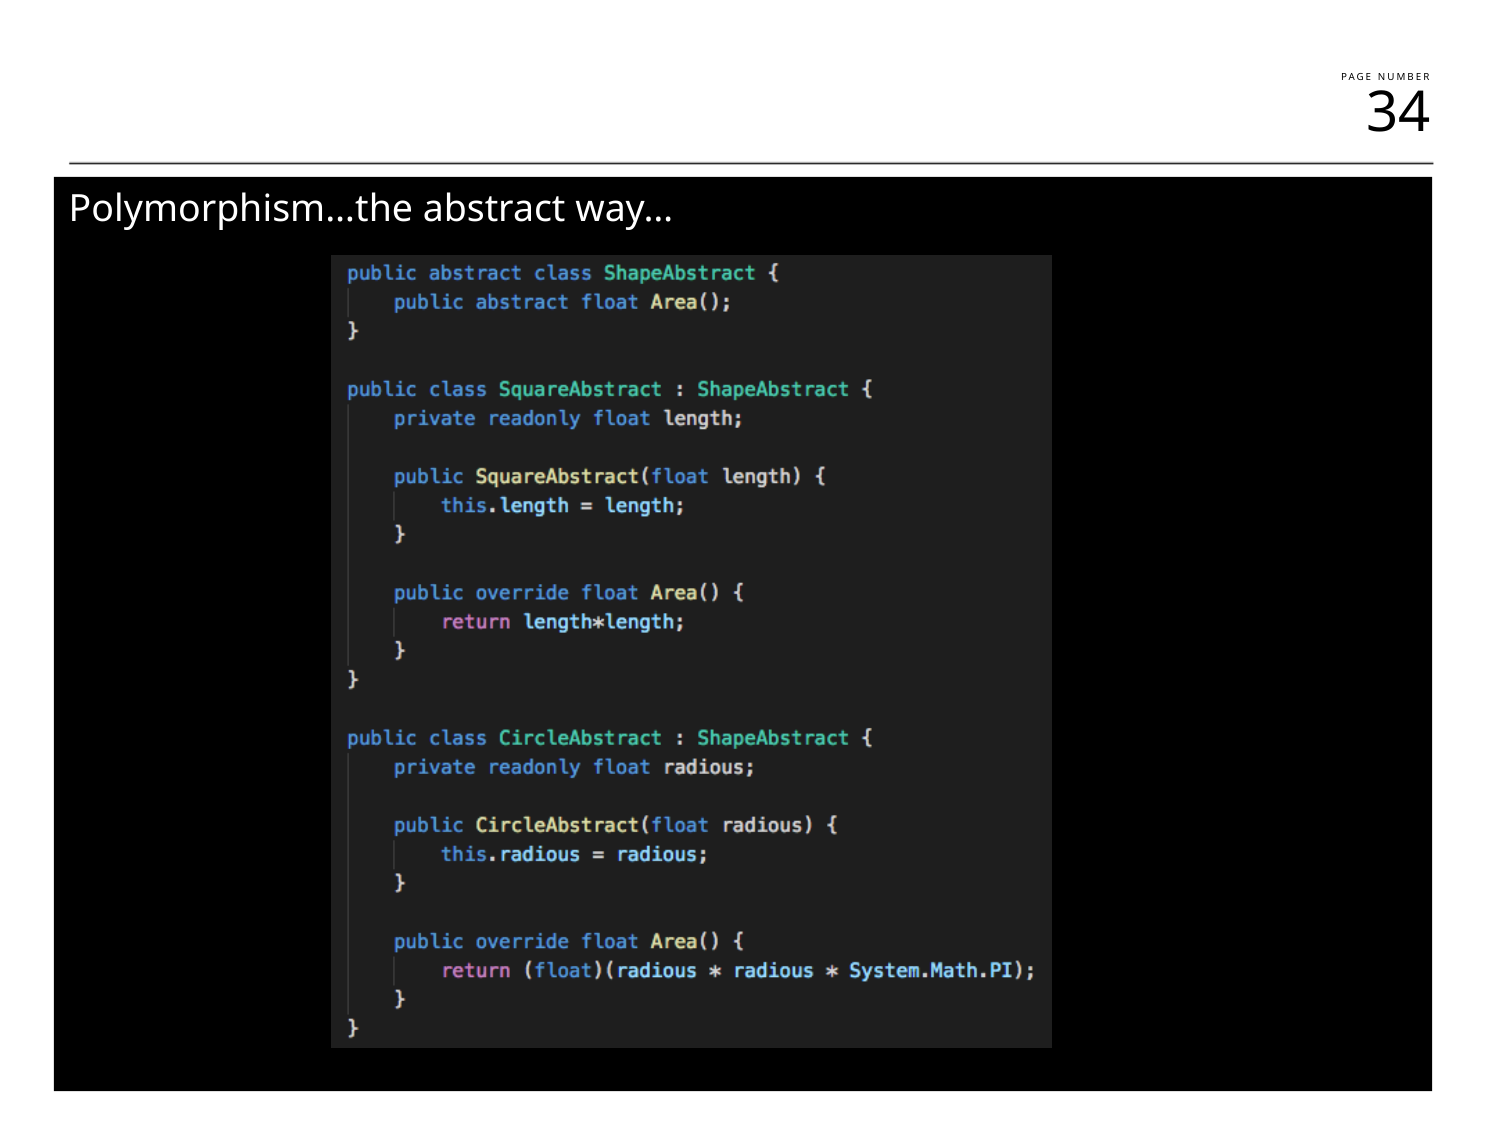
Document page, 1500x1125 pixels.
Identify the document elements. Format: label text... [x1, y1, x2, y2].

list Polymorphism…the abstract way… [53, 176, 1433, 1092]
picture [331, 254, 1052, 1049]
